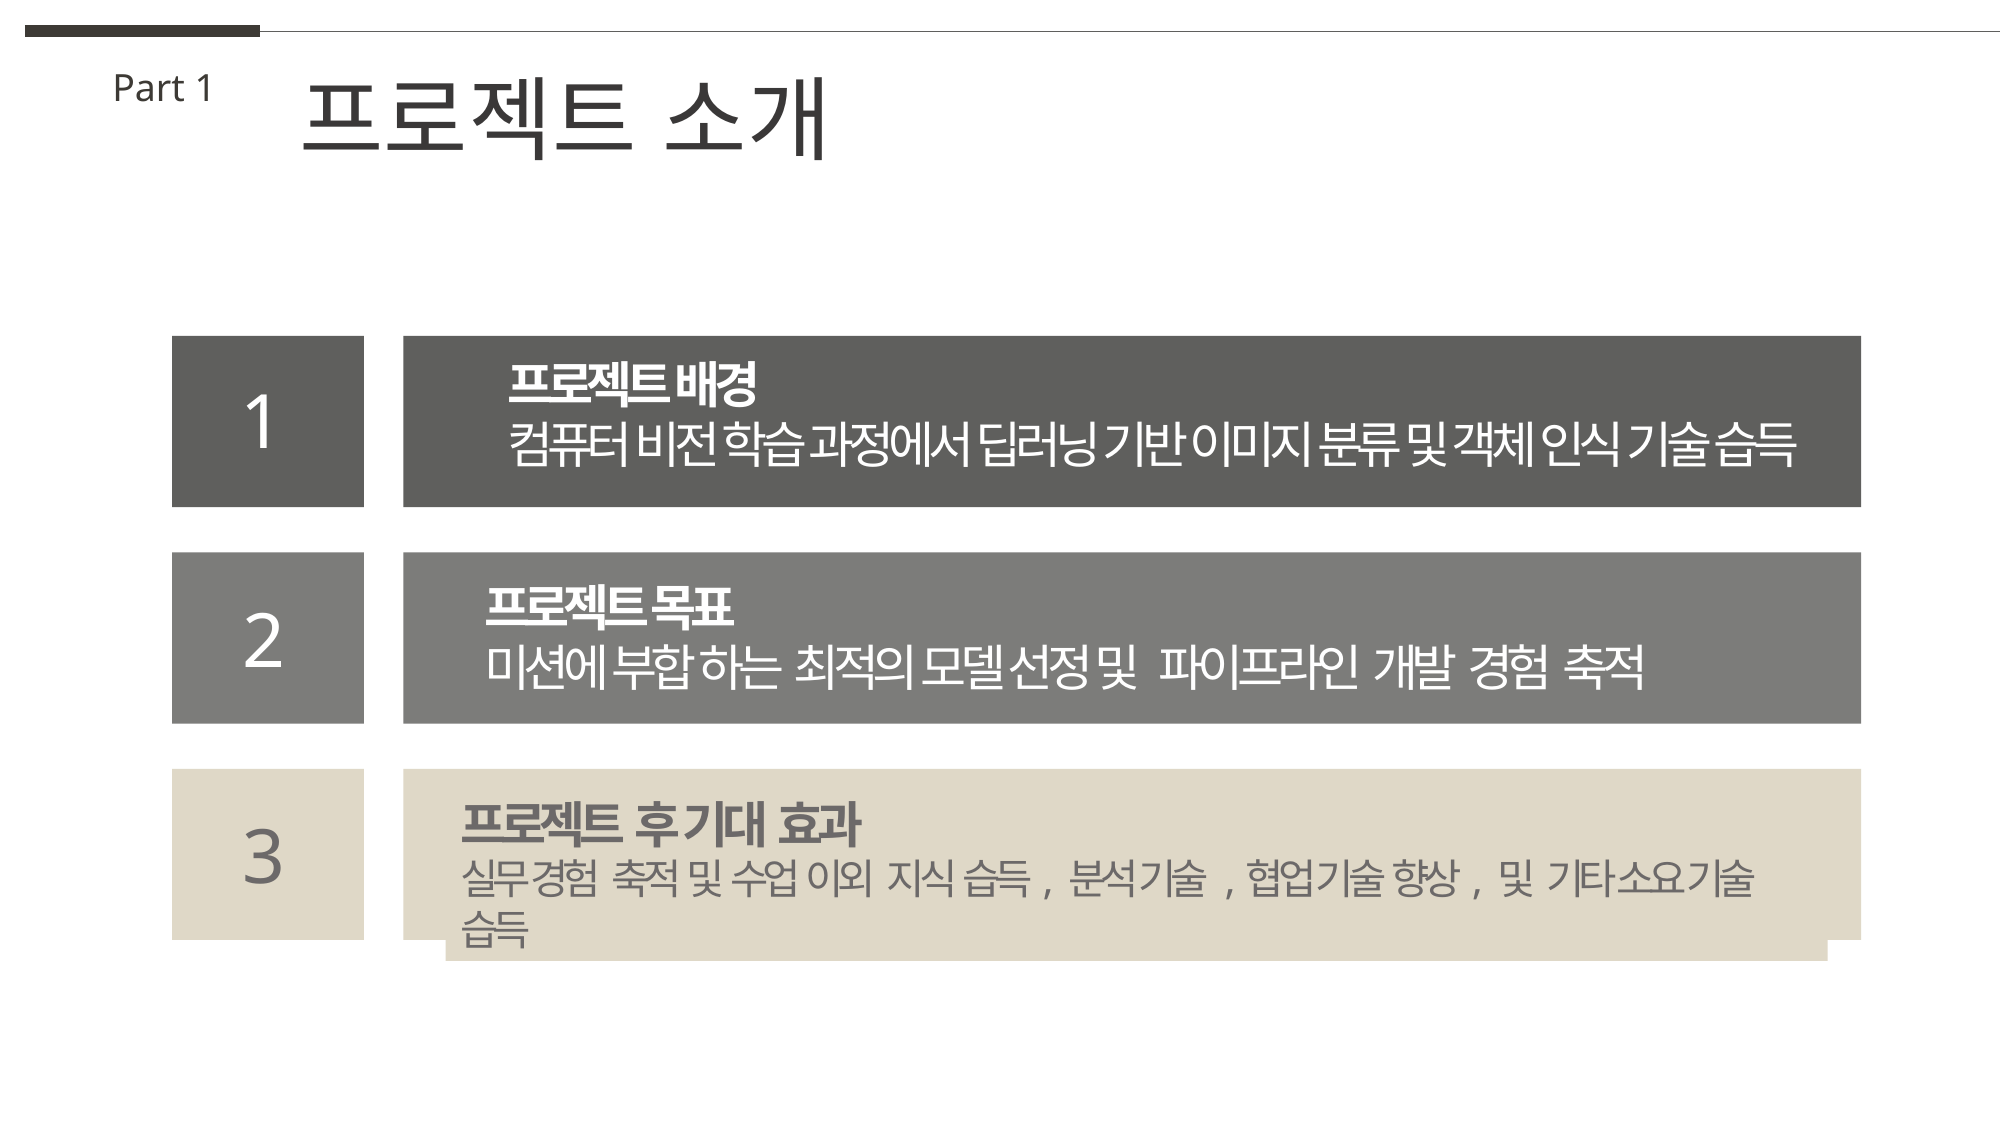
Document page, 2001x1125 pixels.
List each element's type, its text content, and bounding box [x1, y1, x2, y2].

text_box 1 [225, 366, 299, 472]
text_box 프로젝트 후 기대 효과 실무 경험 축적 및 수업 이외 지식 습득, 분석 기술 ,협업 기술 향상, 및 기타 소요 기술 습득 [445, 786, 1828, 961]
text_box [403, 552, 1862, 724]
text_box Part 1 [97, 56, 232, 117]
text_box 프로젝트 배경 컴퓨터 비전 학습 과정에서 딥러닝 기반 이미지 분류 및 객체 인식 기술 습득 [492, 345, 1814, 481]
text_box 프로젝트 목표 미션에 부합 하는 최적의 모델 선정 및 파이프라인 개발 경험 축적 [469, 569, 1686, 704]
text_box [172, 552, 364, 724]
text_box [402, 335, 1862, 508]
text_box 프로젝트 소개 [284, 54, 848, 179]
text_box 2 [227, 584, 301, 690]
text_box [402, 768, 1862, 941]
text_box [171, 768, 365, 941]
text_box 3 [227, 801, 301, 906]
text_box [171, 335, 365, 508]
